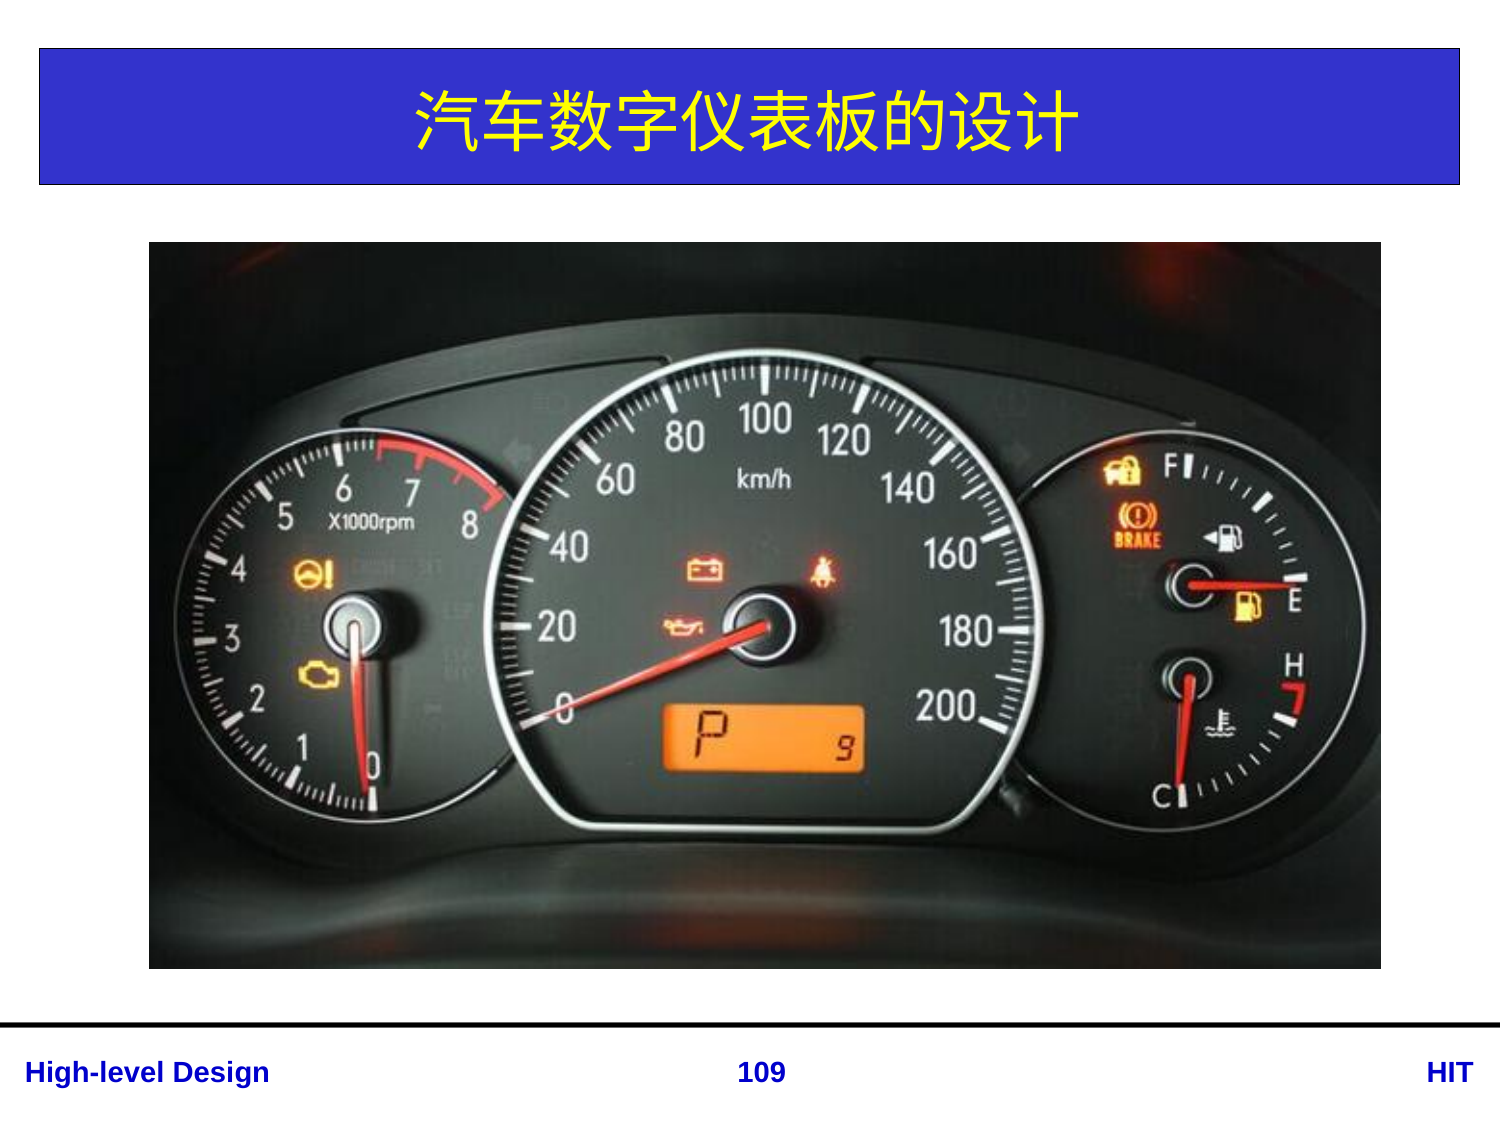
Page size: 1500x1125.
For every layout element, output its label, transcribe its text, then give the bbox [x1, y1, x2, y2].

title 汽车数字仪表板的设计 [38, 54, 1457, 185]
picture [149, 241, 1381, 970]
